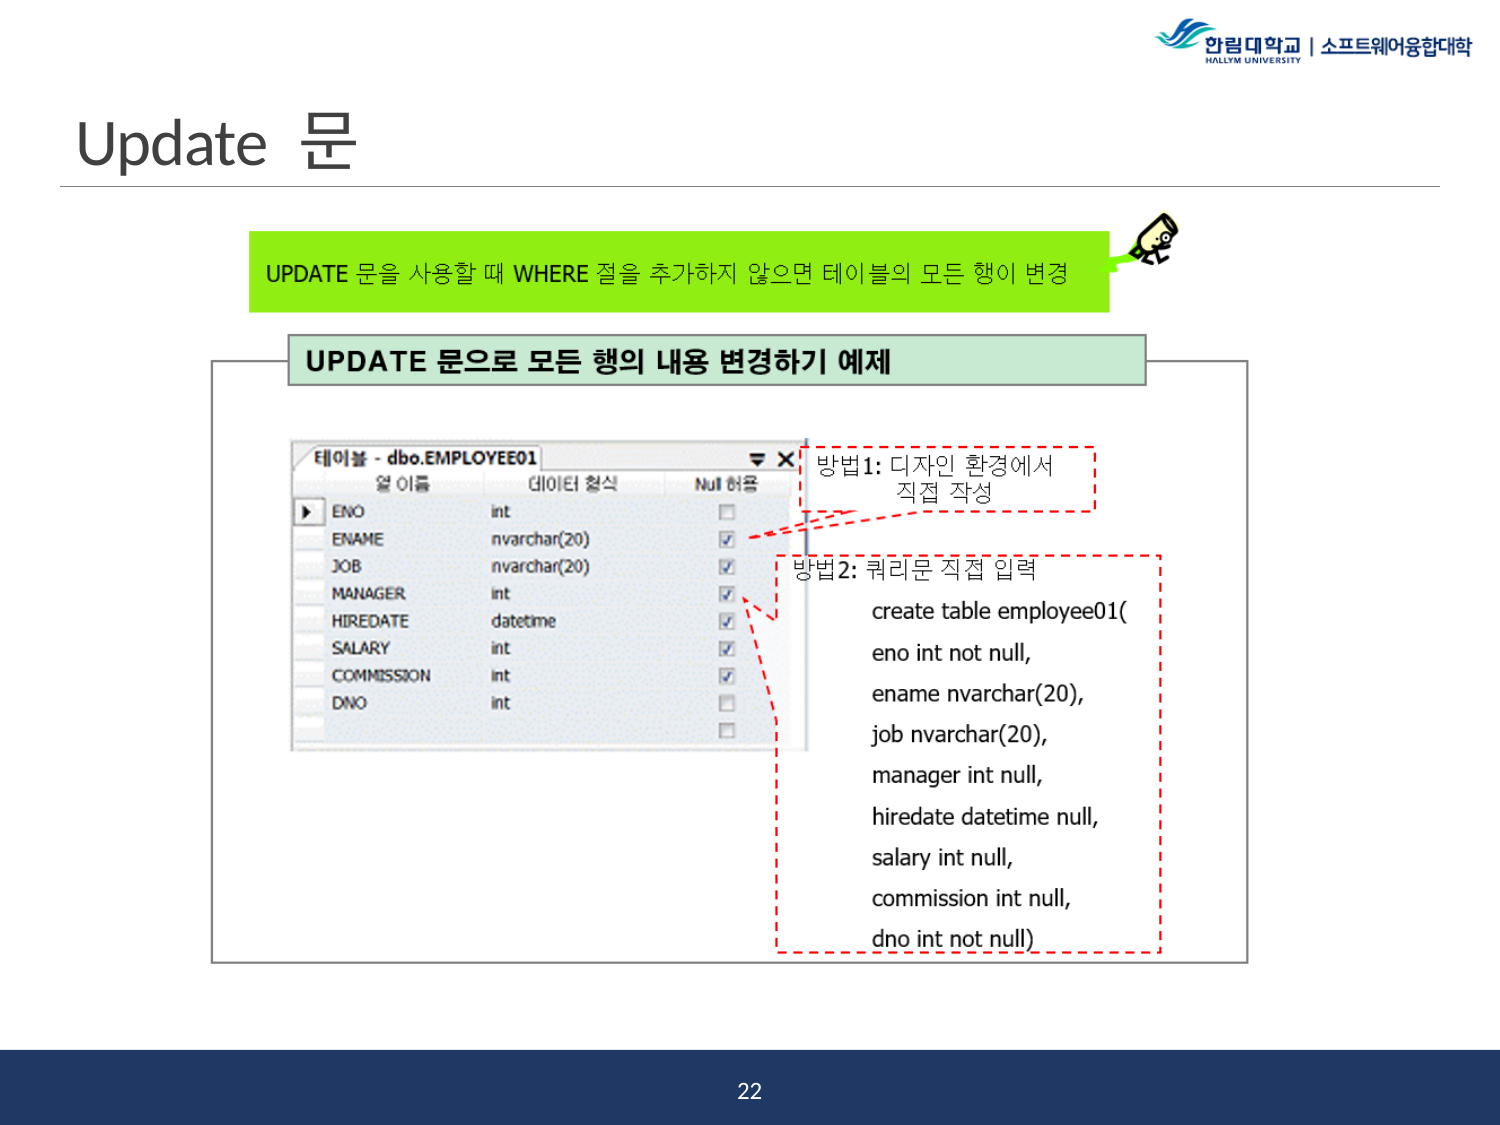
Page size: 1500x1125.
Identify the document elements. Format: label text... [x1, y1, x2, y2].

title Update 문 [60, 62, 1440, 187]
picture [1148, 7, 1483, 76]
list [185, 203, 1315, 982]
slide_number 21 [669, 1059, 831, 1120]
